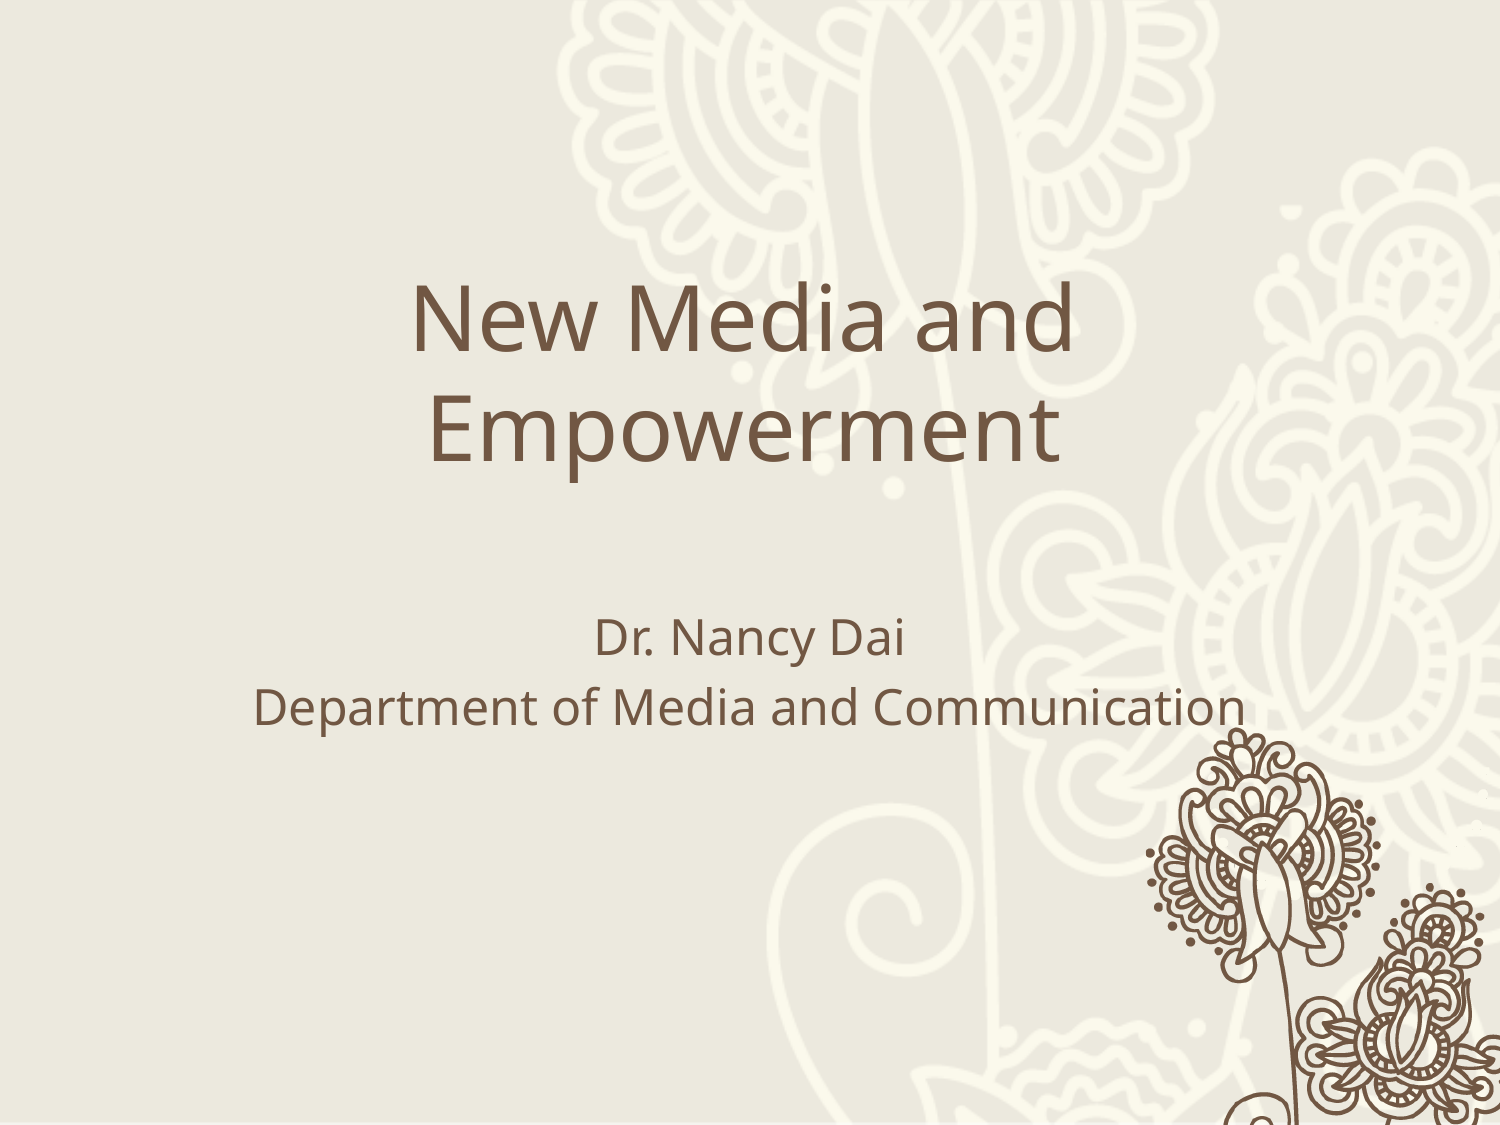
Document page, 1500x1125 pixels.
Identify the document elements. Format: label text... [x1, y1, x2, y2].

subtitle Dr. Nancy Dai Department of Media and Communication [194, 597, 1306, 657]
title New Media and Empowerment [75, 227, 1413, 512]
picture [0, 0, 1500, 1125]
